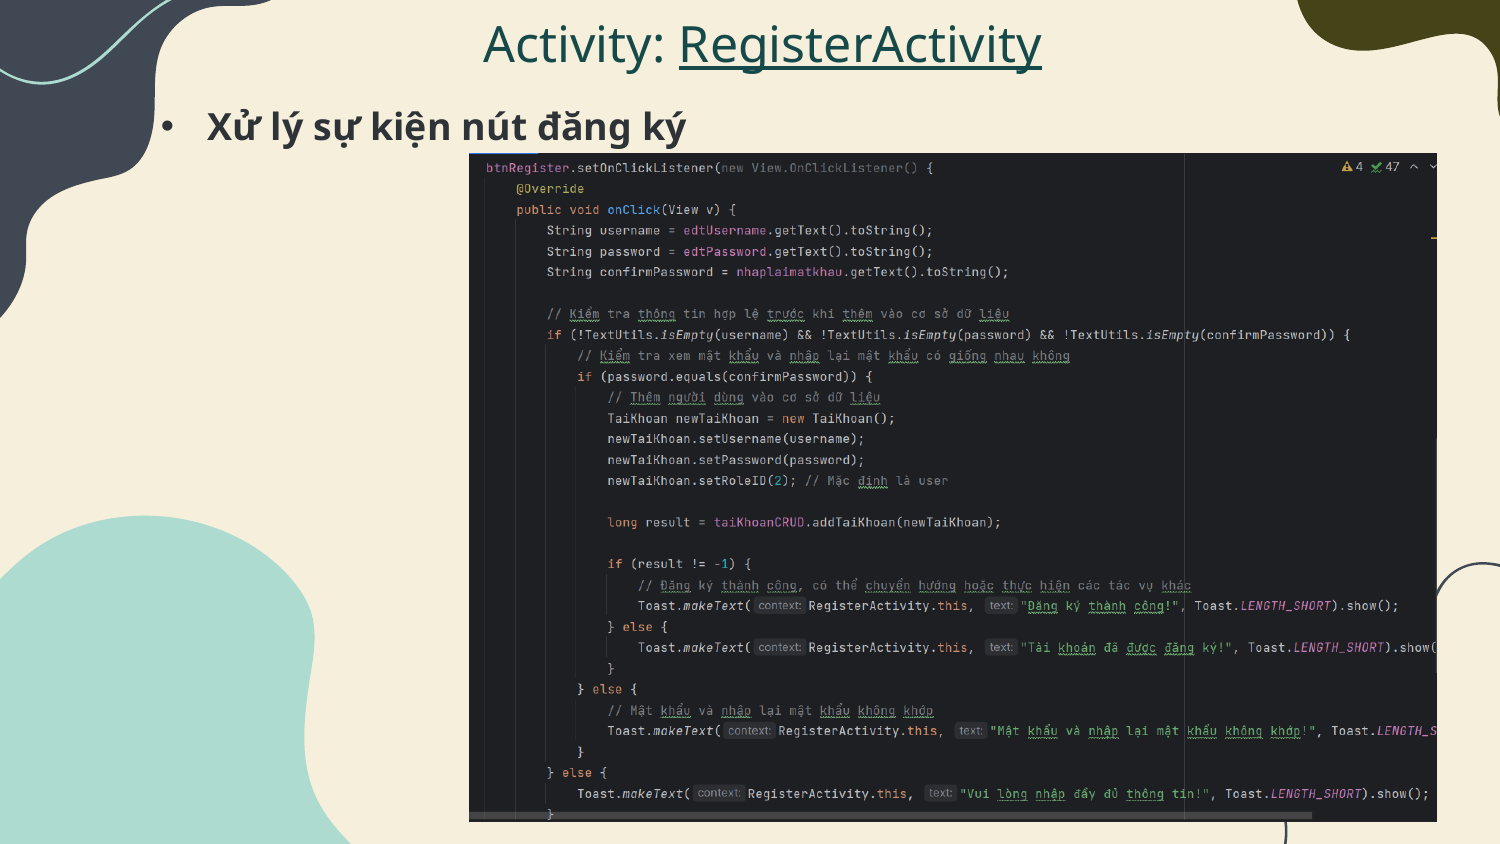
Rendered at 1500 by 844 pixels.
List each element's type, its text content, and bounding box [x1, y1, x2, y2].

text_box [1297, 0, 1500, 117]
text_box Activity: RegisterActivity [483, 18, 1282, 125]
picture [469, 153, 1437, 823]
text_box Xử lý sự kiện nút đăng ký [160, 102, 930, 188]
